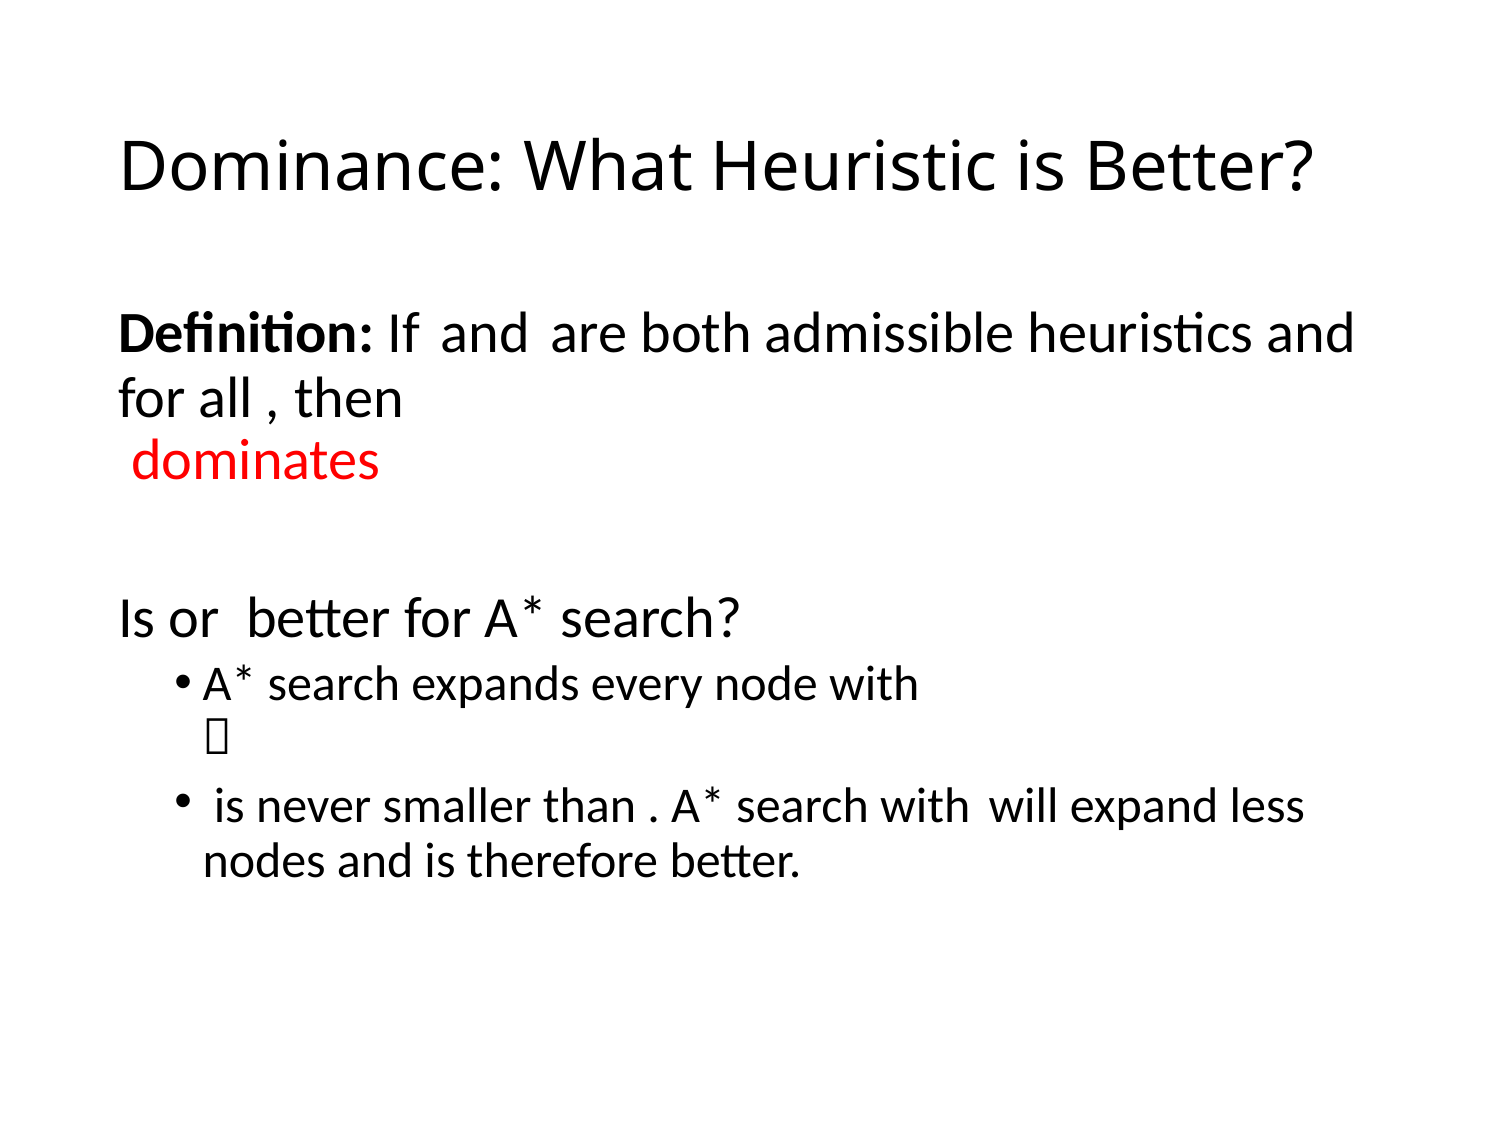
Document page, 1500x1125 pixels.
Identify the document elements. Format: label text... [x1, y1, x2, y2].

title Dominance: What Heuristic is Better? [103, 59, 1397, 278]
